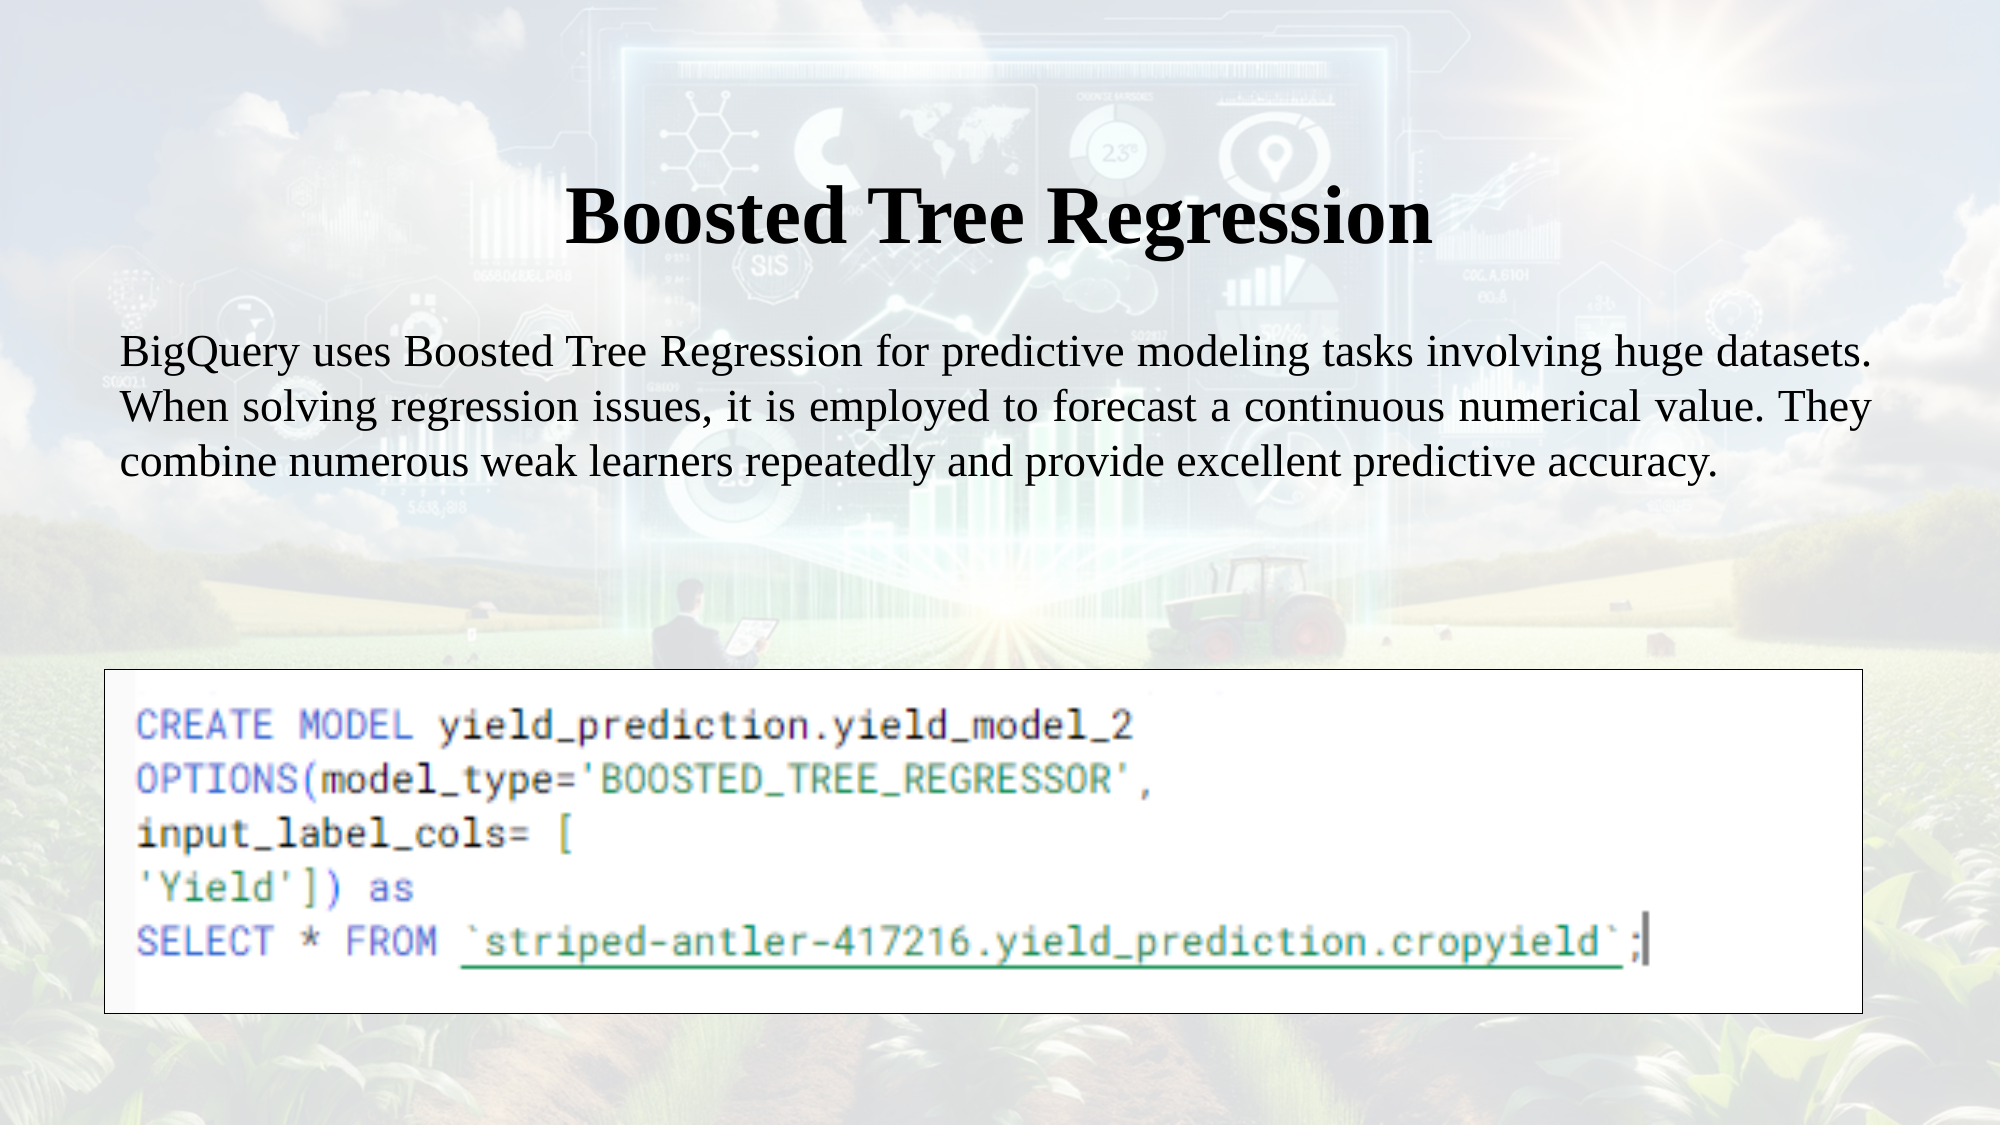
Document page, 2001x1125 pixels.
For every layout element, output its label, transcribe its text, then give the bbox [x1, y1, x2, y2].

text_box BigQuery uses Boosted Tree Regression for predictive modeling tasks involving huge datasets. When solving regression issues, it is employed to forecast a continuous numerical value. They combine numerous weak learners repeatedly and provide excellent predictive accuracy. [104, 313, 1889, 531]
picture [104, 669, 1863, 1014]
title Boosted Tree Regression [137, 147, 1863, 285]
